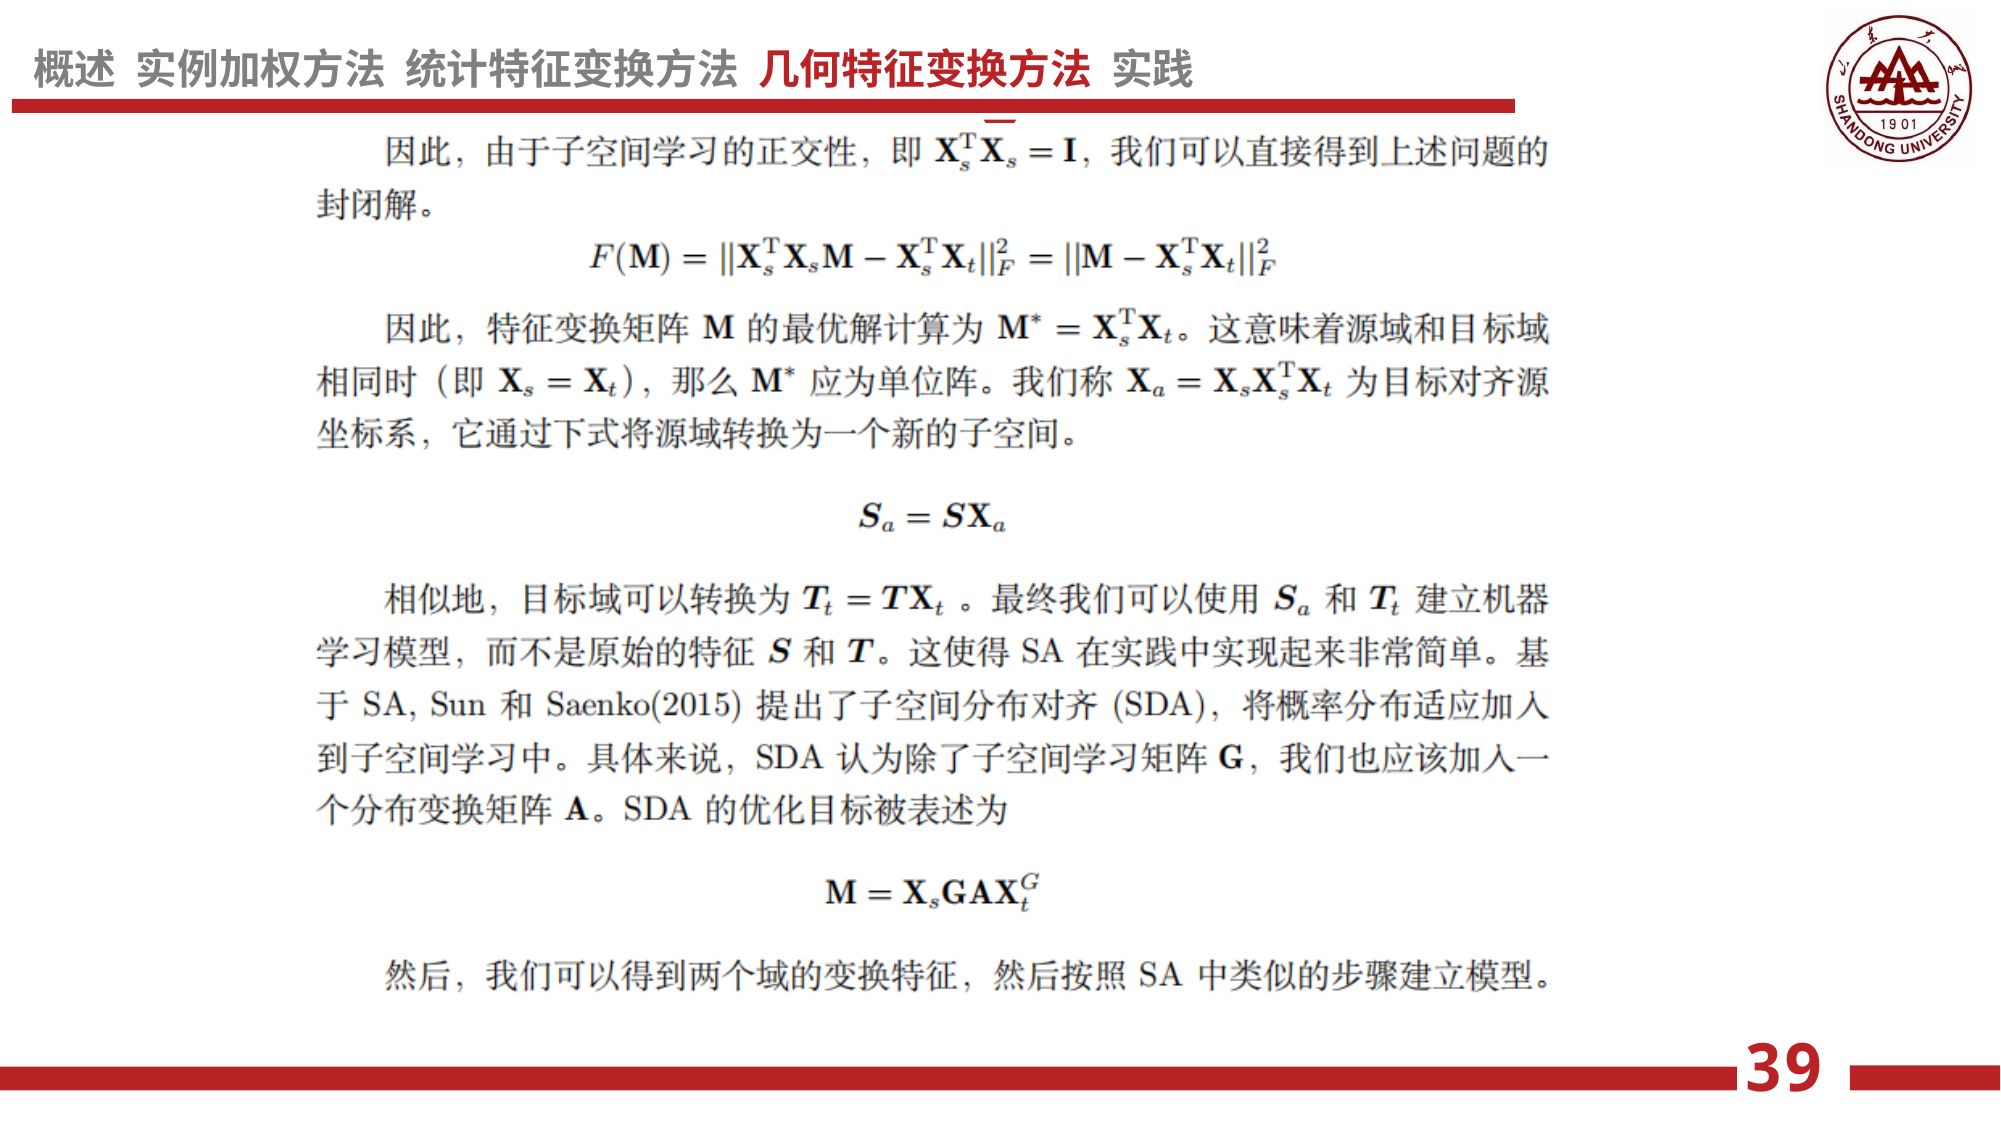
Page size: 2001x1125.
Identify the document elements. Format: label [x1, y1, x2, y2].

picture [1820, 9, 1977, 167]
picture [305, 122, 1574, 1011]
